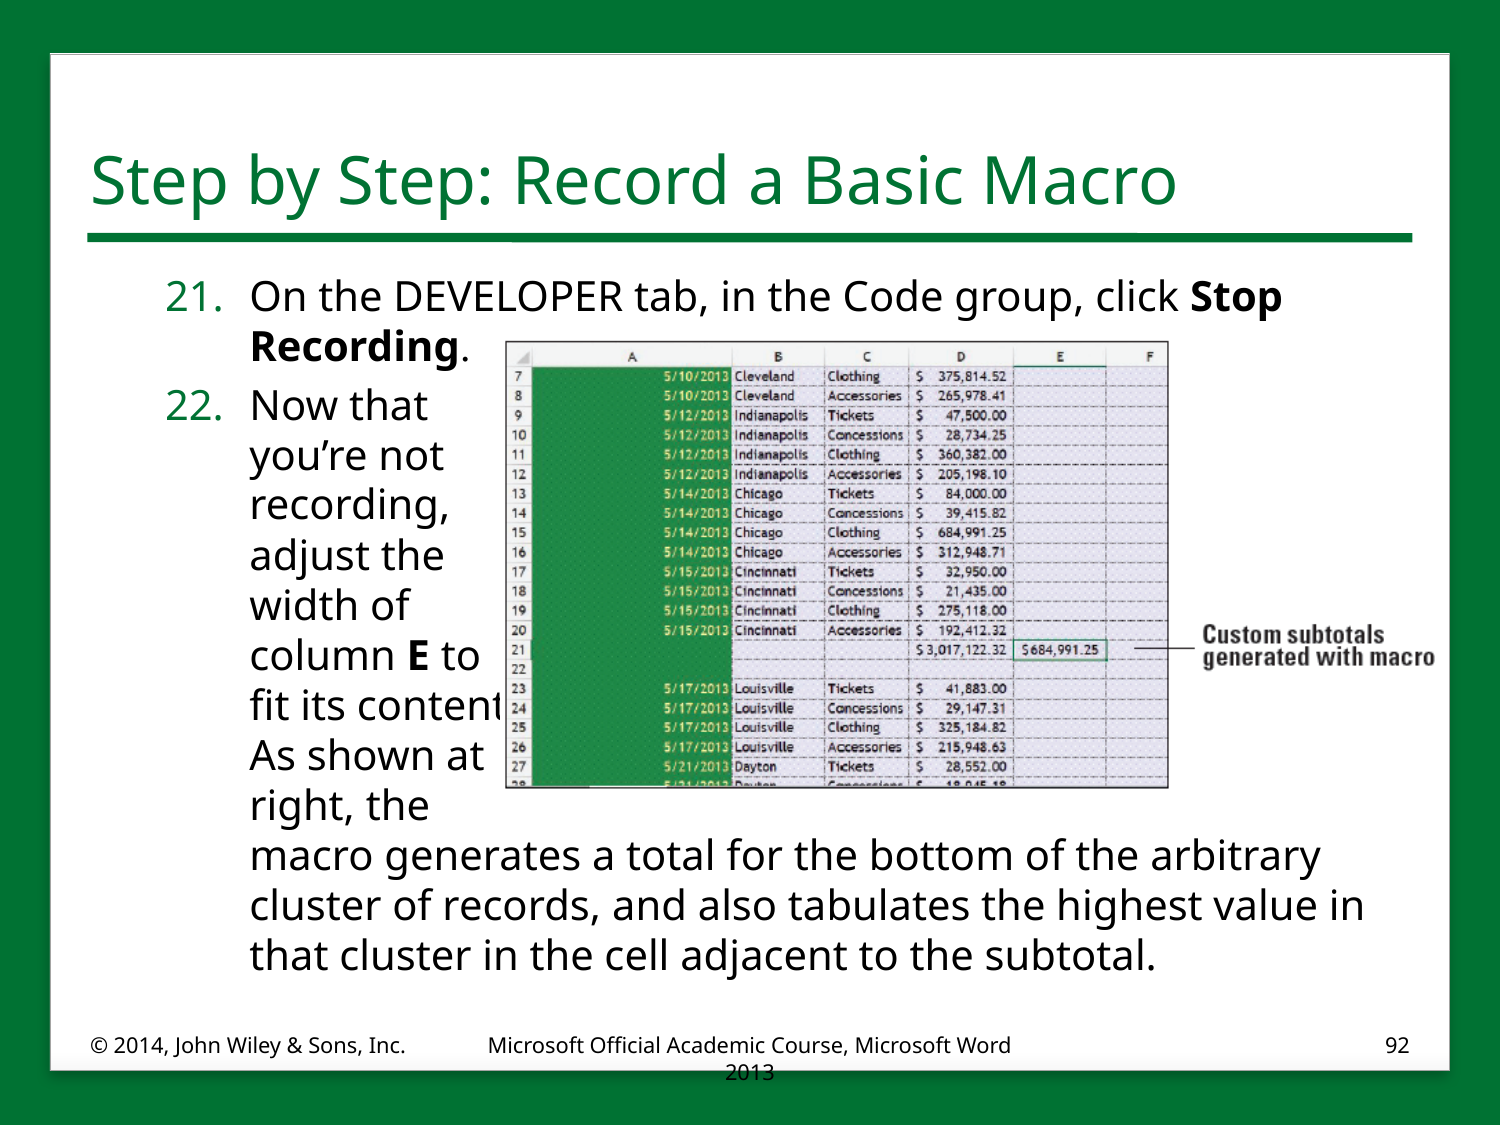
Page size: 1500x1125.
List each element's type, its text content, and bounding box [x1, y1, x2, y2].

footer Microsoft Official Academic Course, Microsoft Word 2013 [449, 1024, 1051, 1103]
title Step by Step: Record a Basic Macro [74, 74, 1426, 226]
slide_number © 2014, John Wiley & Sons, Inc. [74, 1024, 426, 1103]
slide_number 92 [1074, 1024, 1426, 1103]
picture [499, 337, 1446, 797]
list On the DEVELOPER tab, in the Code group, click Stop Recording. Now that you’re not recording, adjust the width of column E to fit its content. As shown at right, the macro generates a total for the bottom of the arbitrary cluster of records, and also tabulates the highest value in that cluster in the cell adjacent to the subtotal. [75, 262, 1425, 1063]
